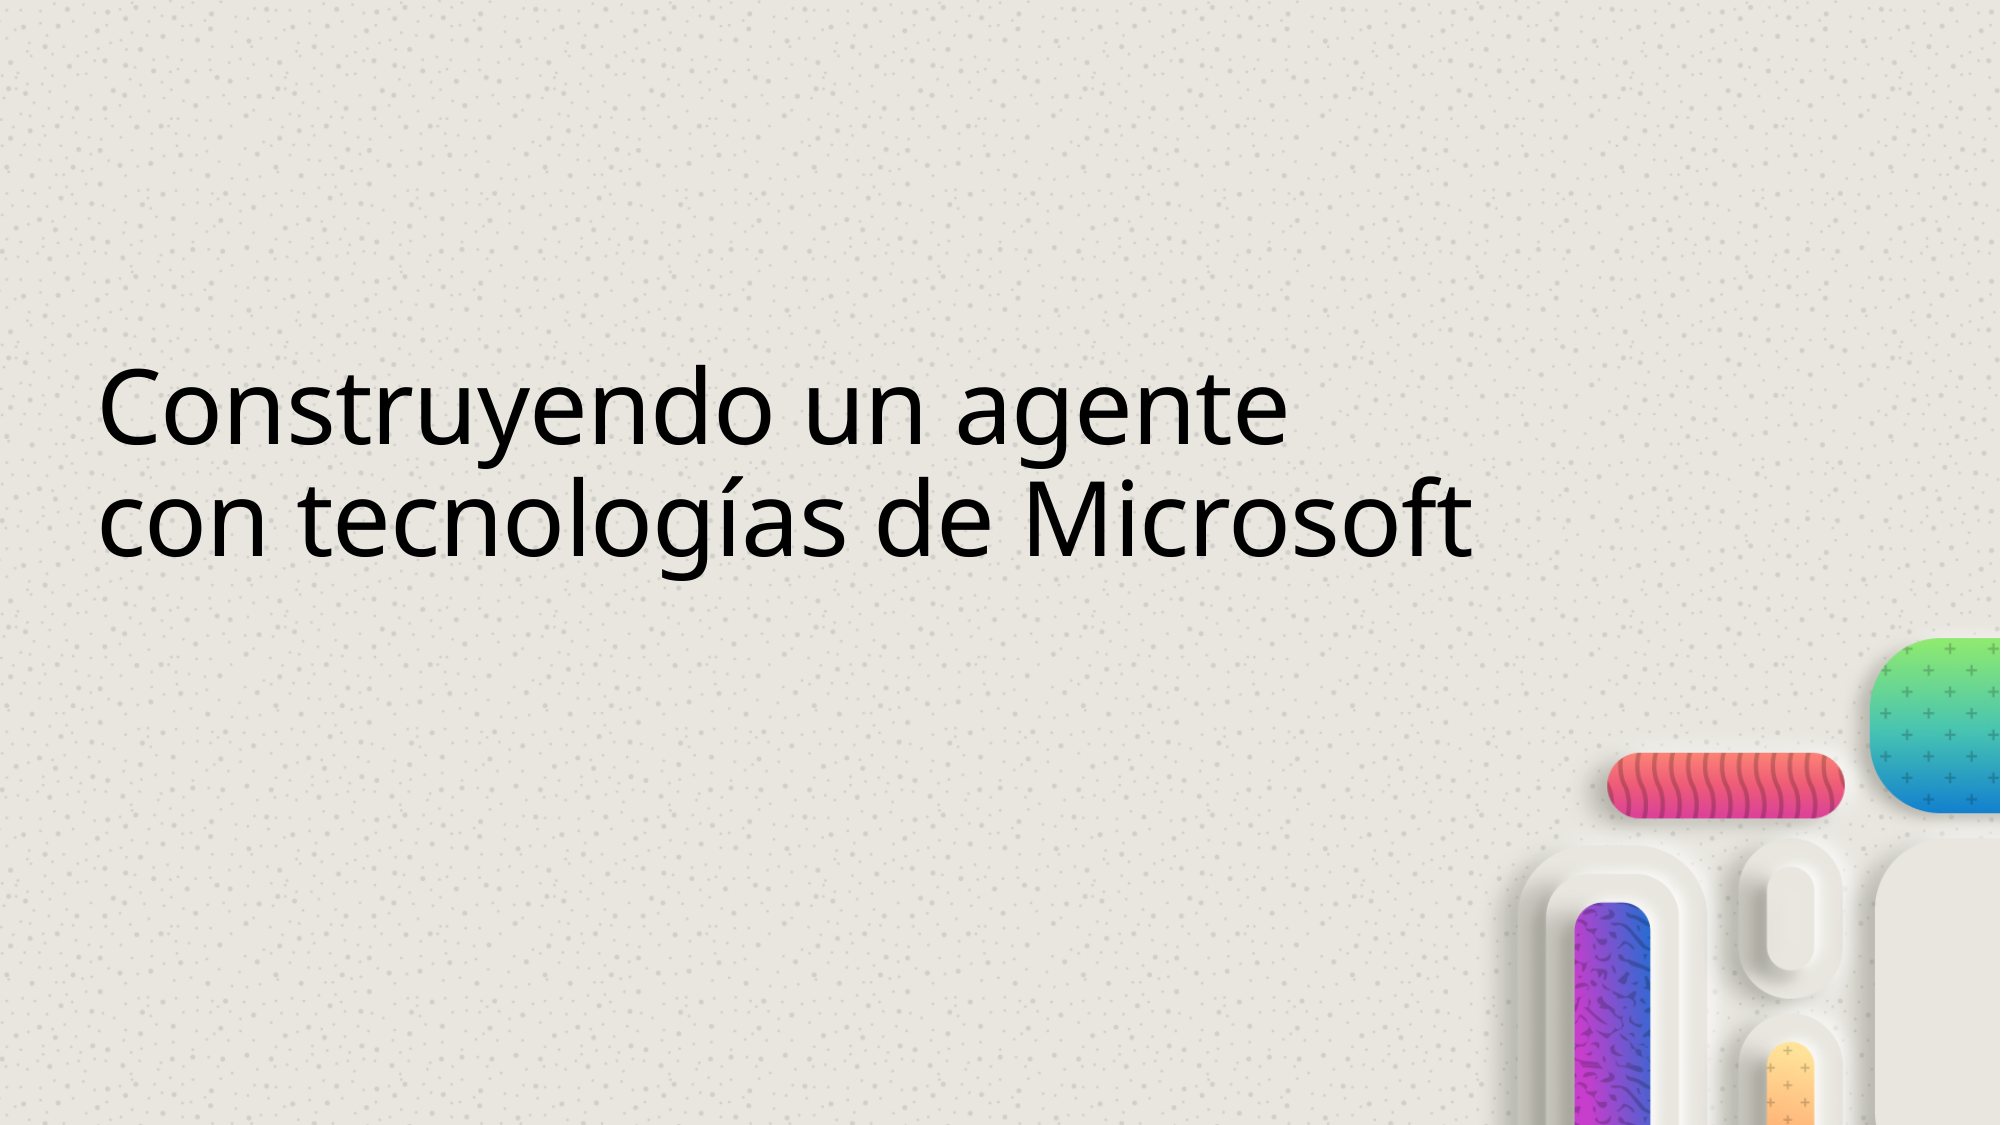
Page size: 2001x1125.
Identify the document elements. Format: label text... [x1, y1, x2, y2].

picture [0, 0, 2000, 1125]
title Construyendo un agente con tecnologías de Microsoft [96, 352, 2000, 580]
